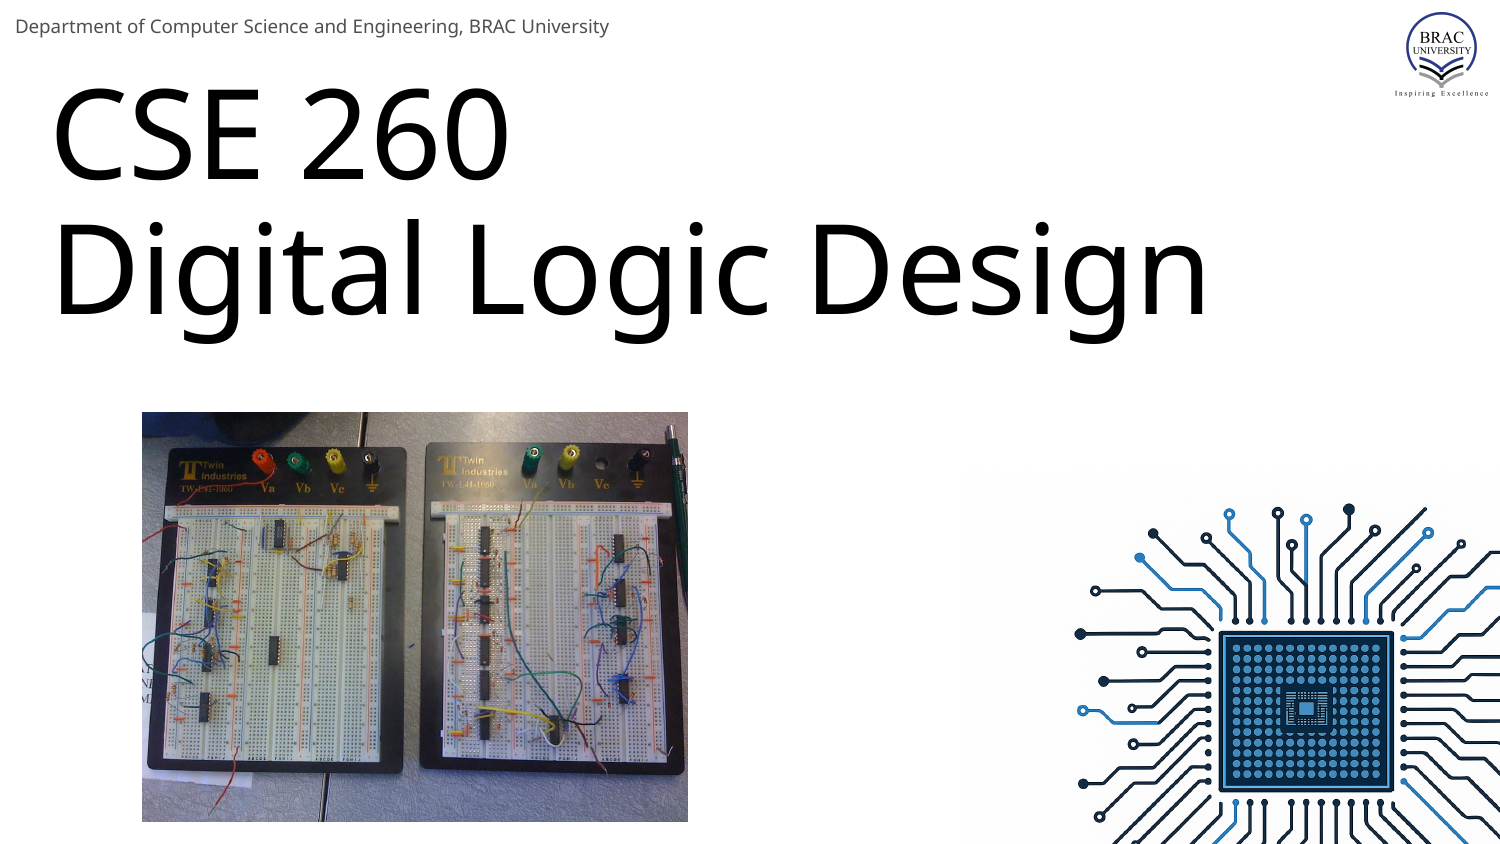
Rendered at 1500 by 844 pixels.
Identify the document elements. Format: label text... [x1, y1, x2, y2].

picture [1395, 12, 1488, 97]
text_box CSE 260 Digital Logic Design [34, 56, 1429, 386]
picture [962, 470, 1500, 844]
text_box Department of Computer Science and Engineering, BRAC University [0, 0, 831, 56]
picture [142, 412, 688, 822]
